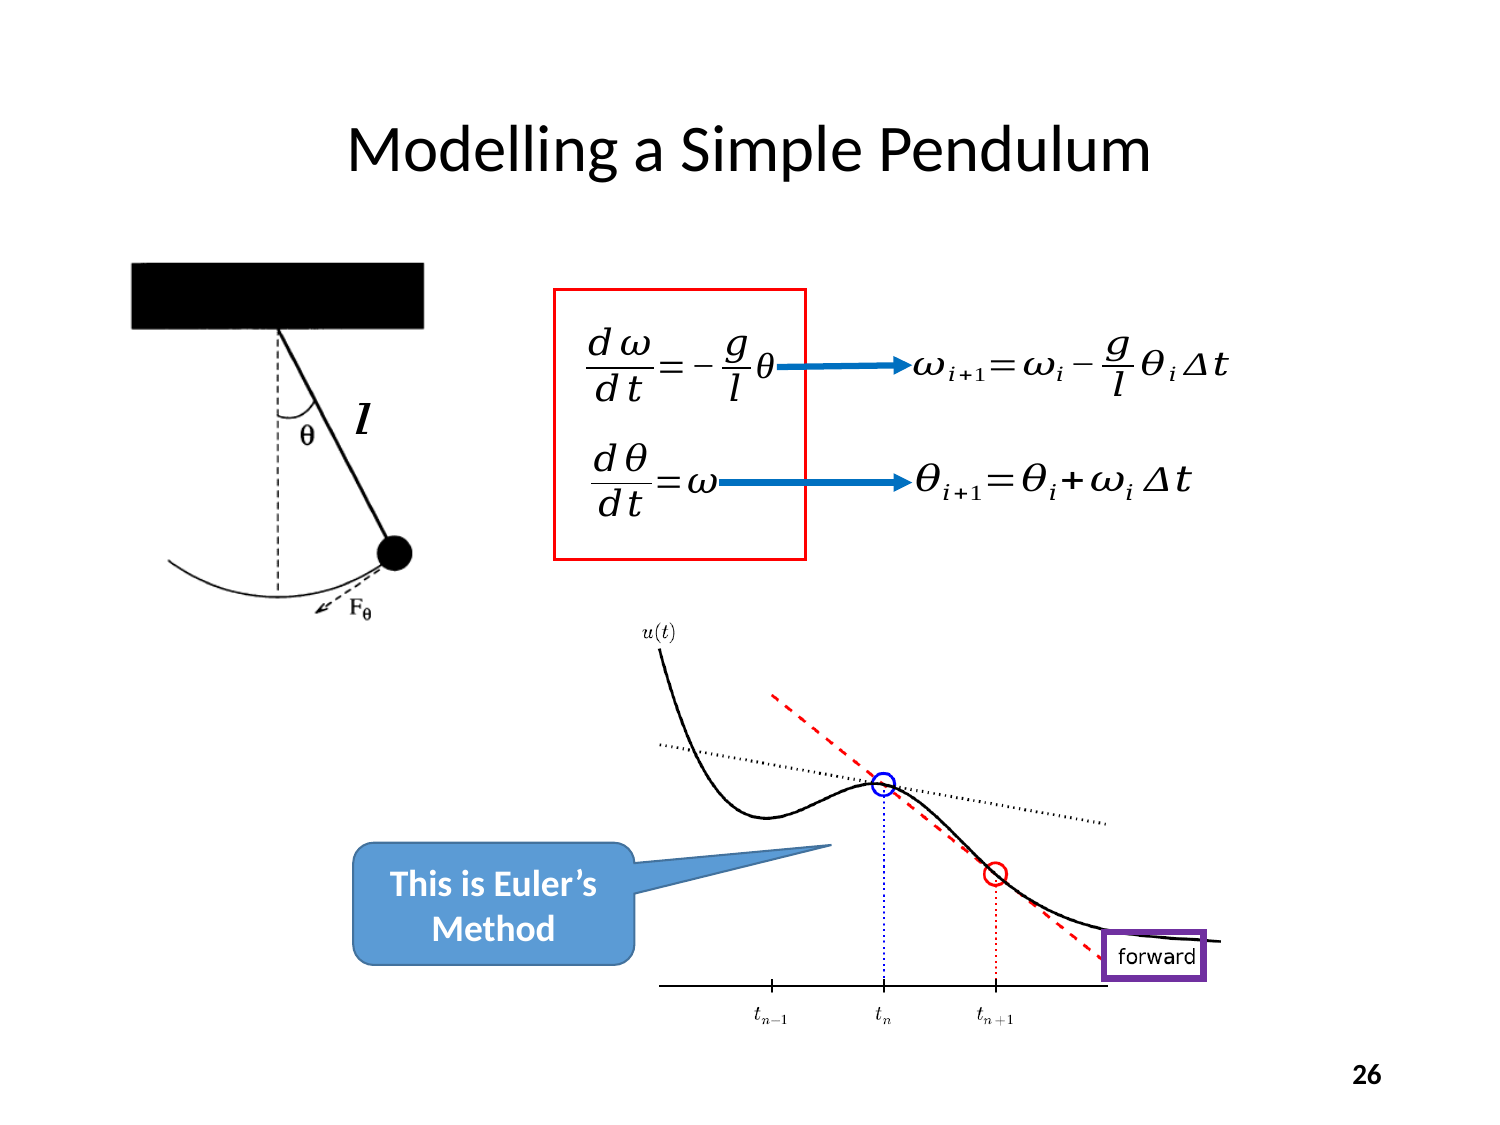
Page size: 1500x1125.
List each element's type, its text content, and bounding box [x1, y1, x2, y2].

picture [103, 249, 449, 639]
title Modelling a Simple Pendulum [103, 59, 1397, 241]
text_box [554, 289, 806, 560]
slide_number 26 [1059, 1042, 1397, 1103]
picture [633, 608, 1229, 1031]
text_box This is Euler’s Method [352, 841, 633, 966]
